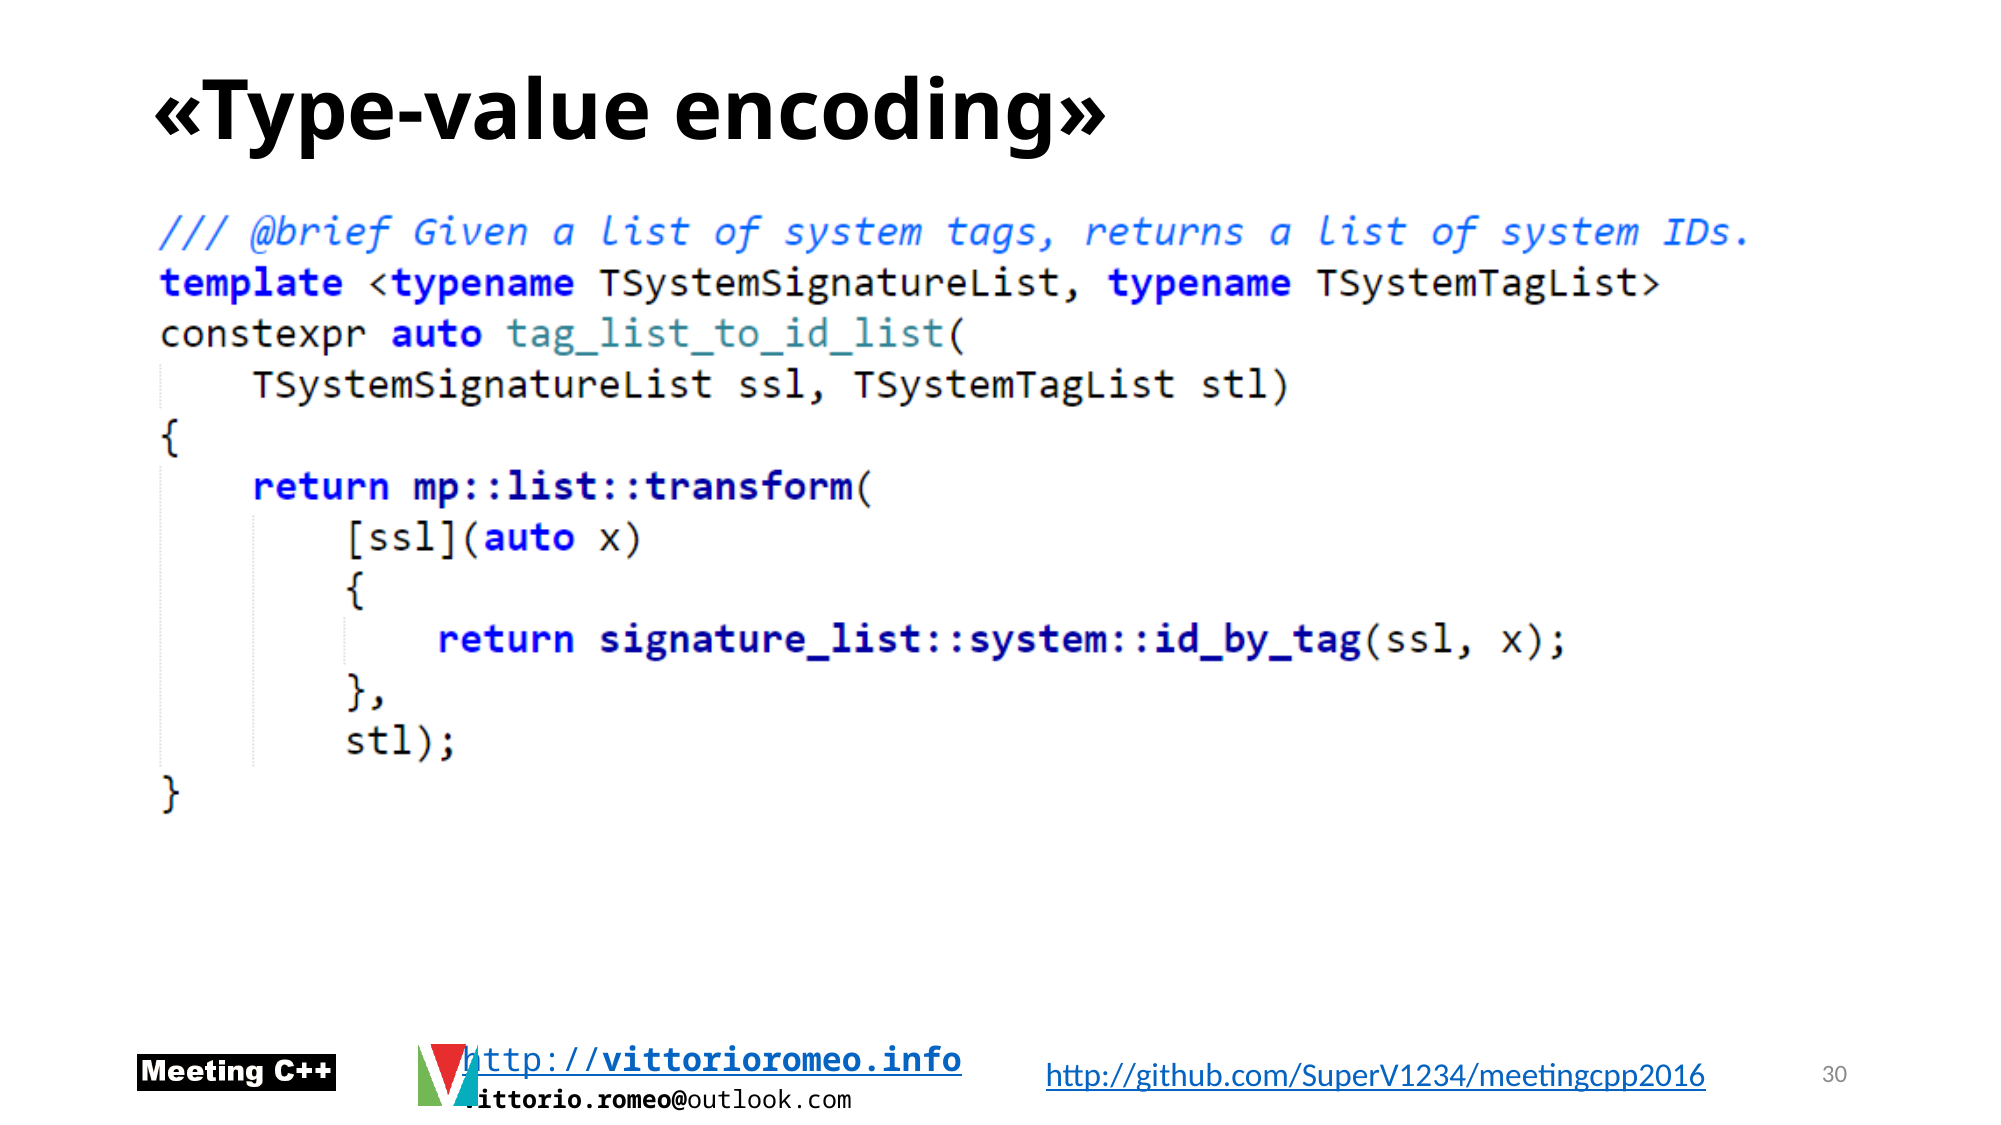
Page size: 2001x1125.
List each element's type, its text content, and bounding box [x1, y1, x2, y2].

title «Type-value encoding» [137, 59, 1863, 166]
picture [418, 1044, 478, 1106]
picture [137, 1054, 336, 1091]
slide_number 30 [1793, 1042, 1863, 1103]
picture [137, 198, 1781, 844]
